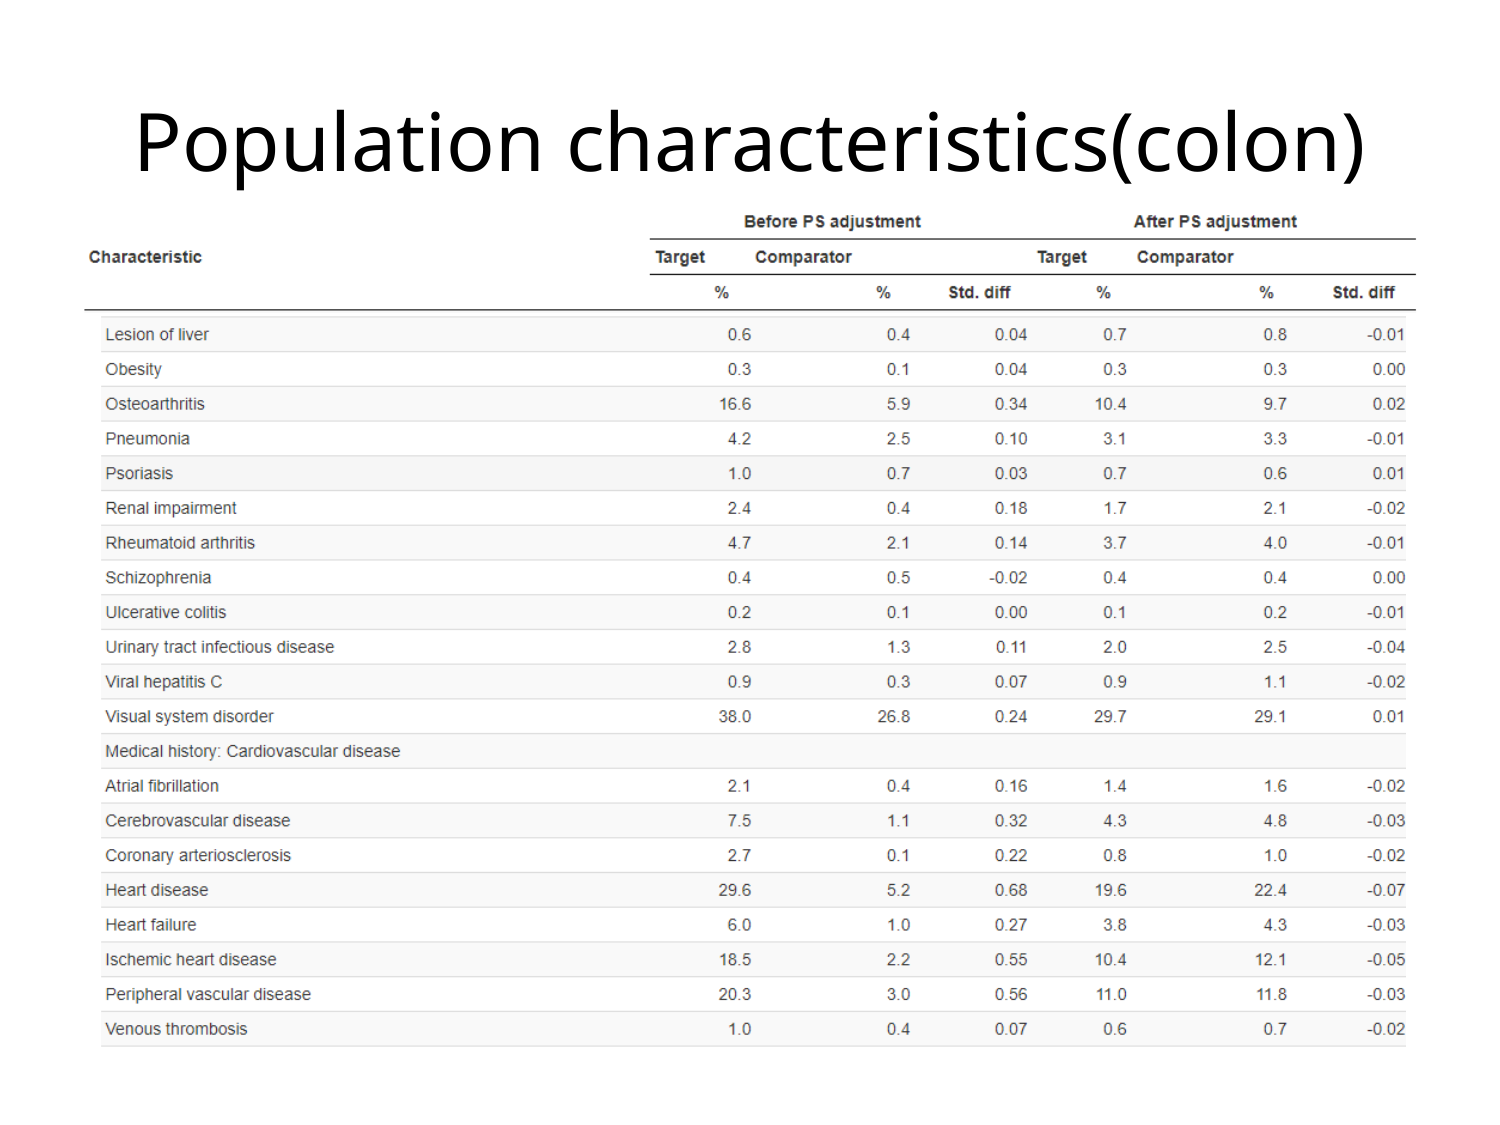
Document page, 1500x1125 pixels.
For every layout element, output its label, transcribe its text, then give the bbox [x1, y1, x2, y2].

picture [100, 314, 1406, 1048]
title Population characteristics(colon) [75, 45, 1425, 207]
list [76, 207, 1427, 313]
